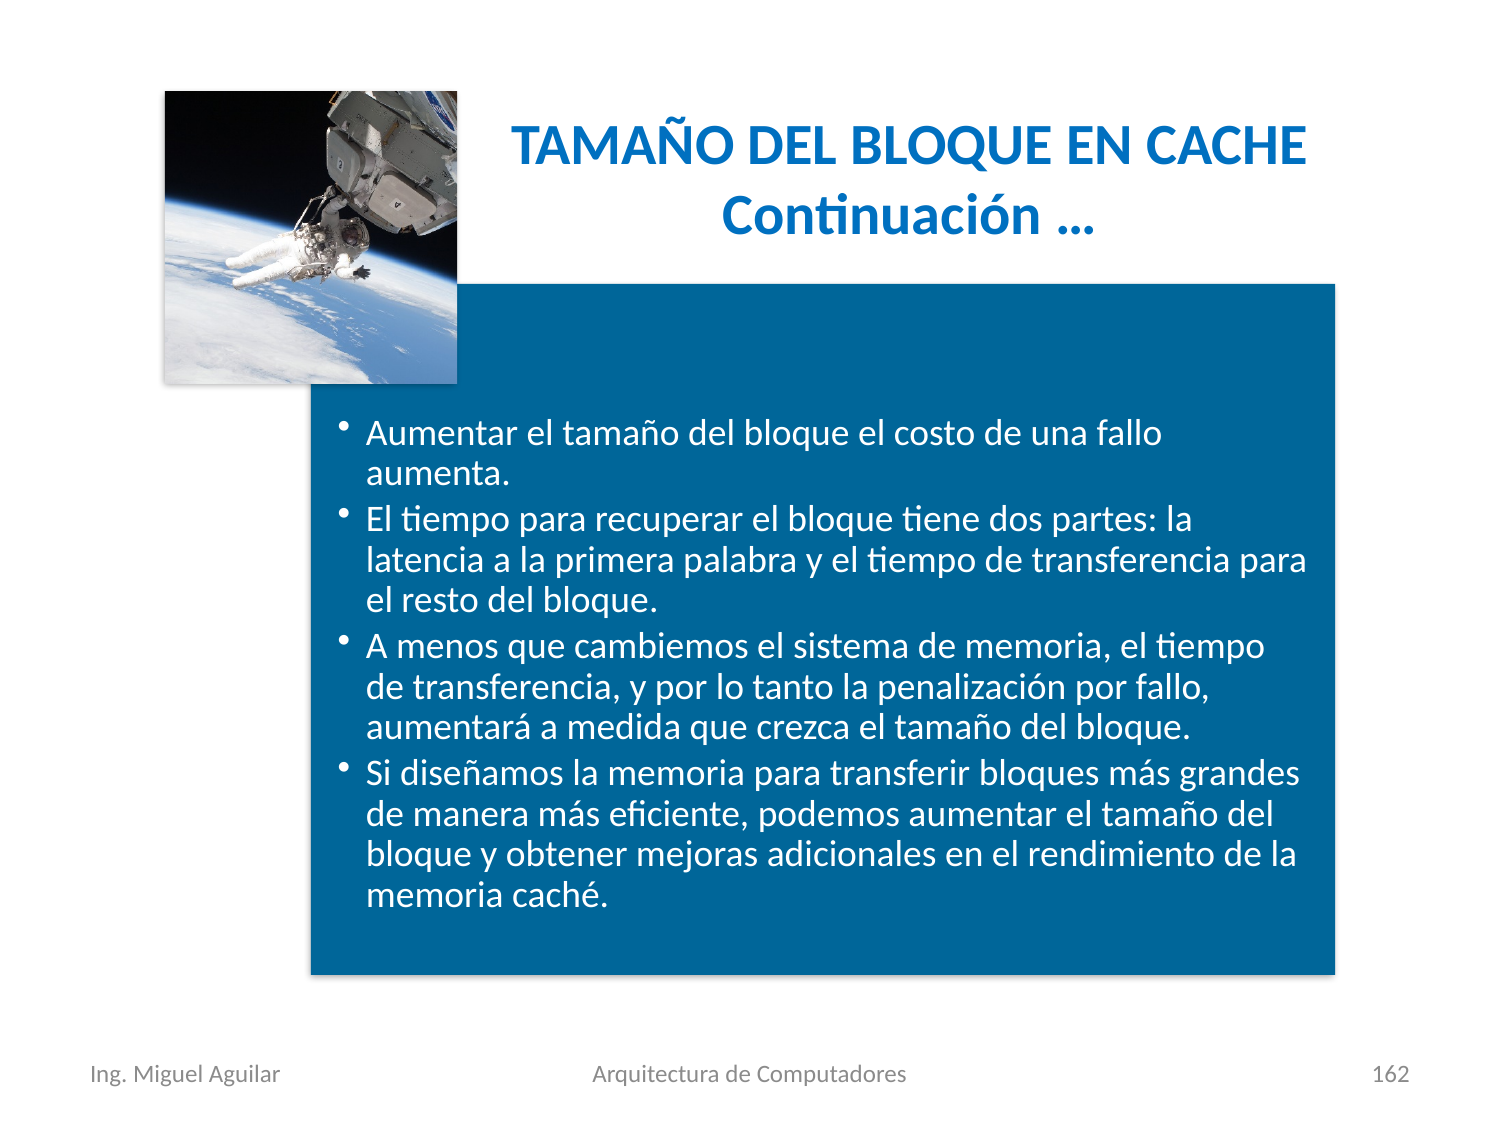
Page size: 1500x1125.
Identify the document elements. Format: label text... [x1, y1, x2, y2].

footer Arquitectura de Computadores [512, 1042, 988, 1103]
slide_number Ing. Miguel Aguilar [75, 1042, 425, 1103]
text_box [147, 89, 1353, 977]
slide_number 162 [1074, 1042, 1425, 1103]
